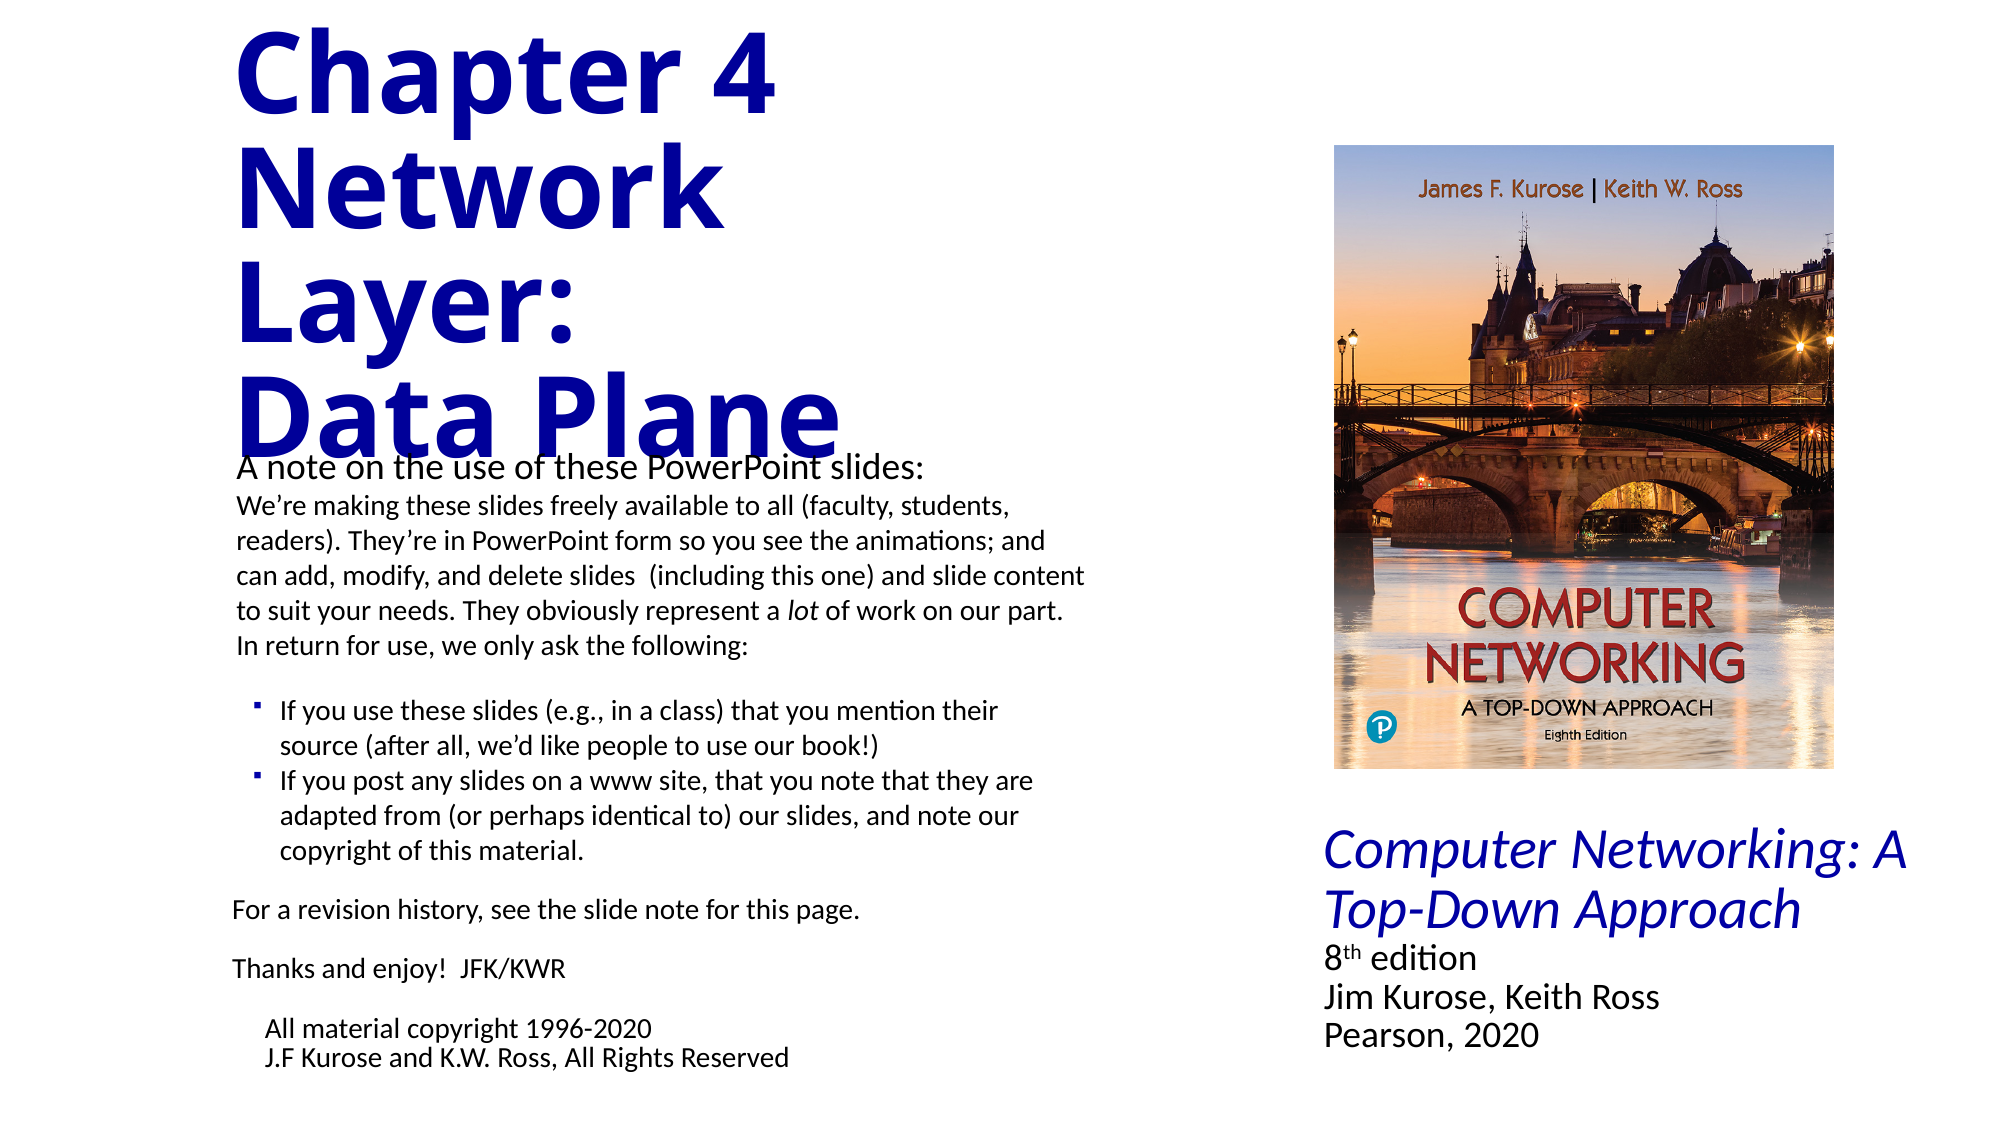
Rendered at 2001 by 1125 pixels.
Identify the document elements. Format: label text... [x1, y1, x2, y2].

picture [1334, 145, 1834, 770]
text_box Computer Networking: A Top-Down Approach 8th edition Jim Kurose, Keith Ross Pearson, 2020 [1309, 703, 1963, 1125]
text_box A note on the use of these PowerPoint slides: We’re making these slides freely available to all (faculty, students, readers). They’re in PowerPoint form so you see the animations; and can add, modify, and delete slides (including this one) and slide content to suit your needs. They obviously represent a lot of work on our part. In return for use, we only ask the following: [221, 434, 1104, 699]
text_box If you use these slides (e.g., in a class) that you mention their source (after all, we’d like people to use our book!) If you post any slides on a www site, that you note that they are adapted from (or perhaps identical to) our slides, and note our copyright of this material. For a revision history, see the slide note for this page. Thanks and enjoy! JFK/KWR All material copyright 1996-2020 J.F Kurose and K.W. Ross, All Rights Reserved [217, 638, 1100, 1082]
text_box Chapter 4 Network Layer: Data Plane [217, 92, 1059, 411]
